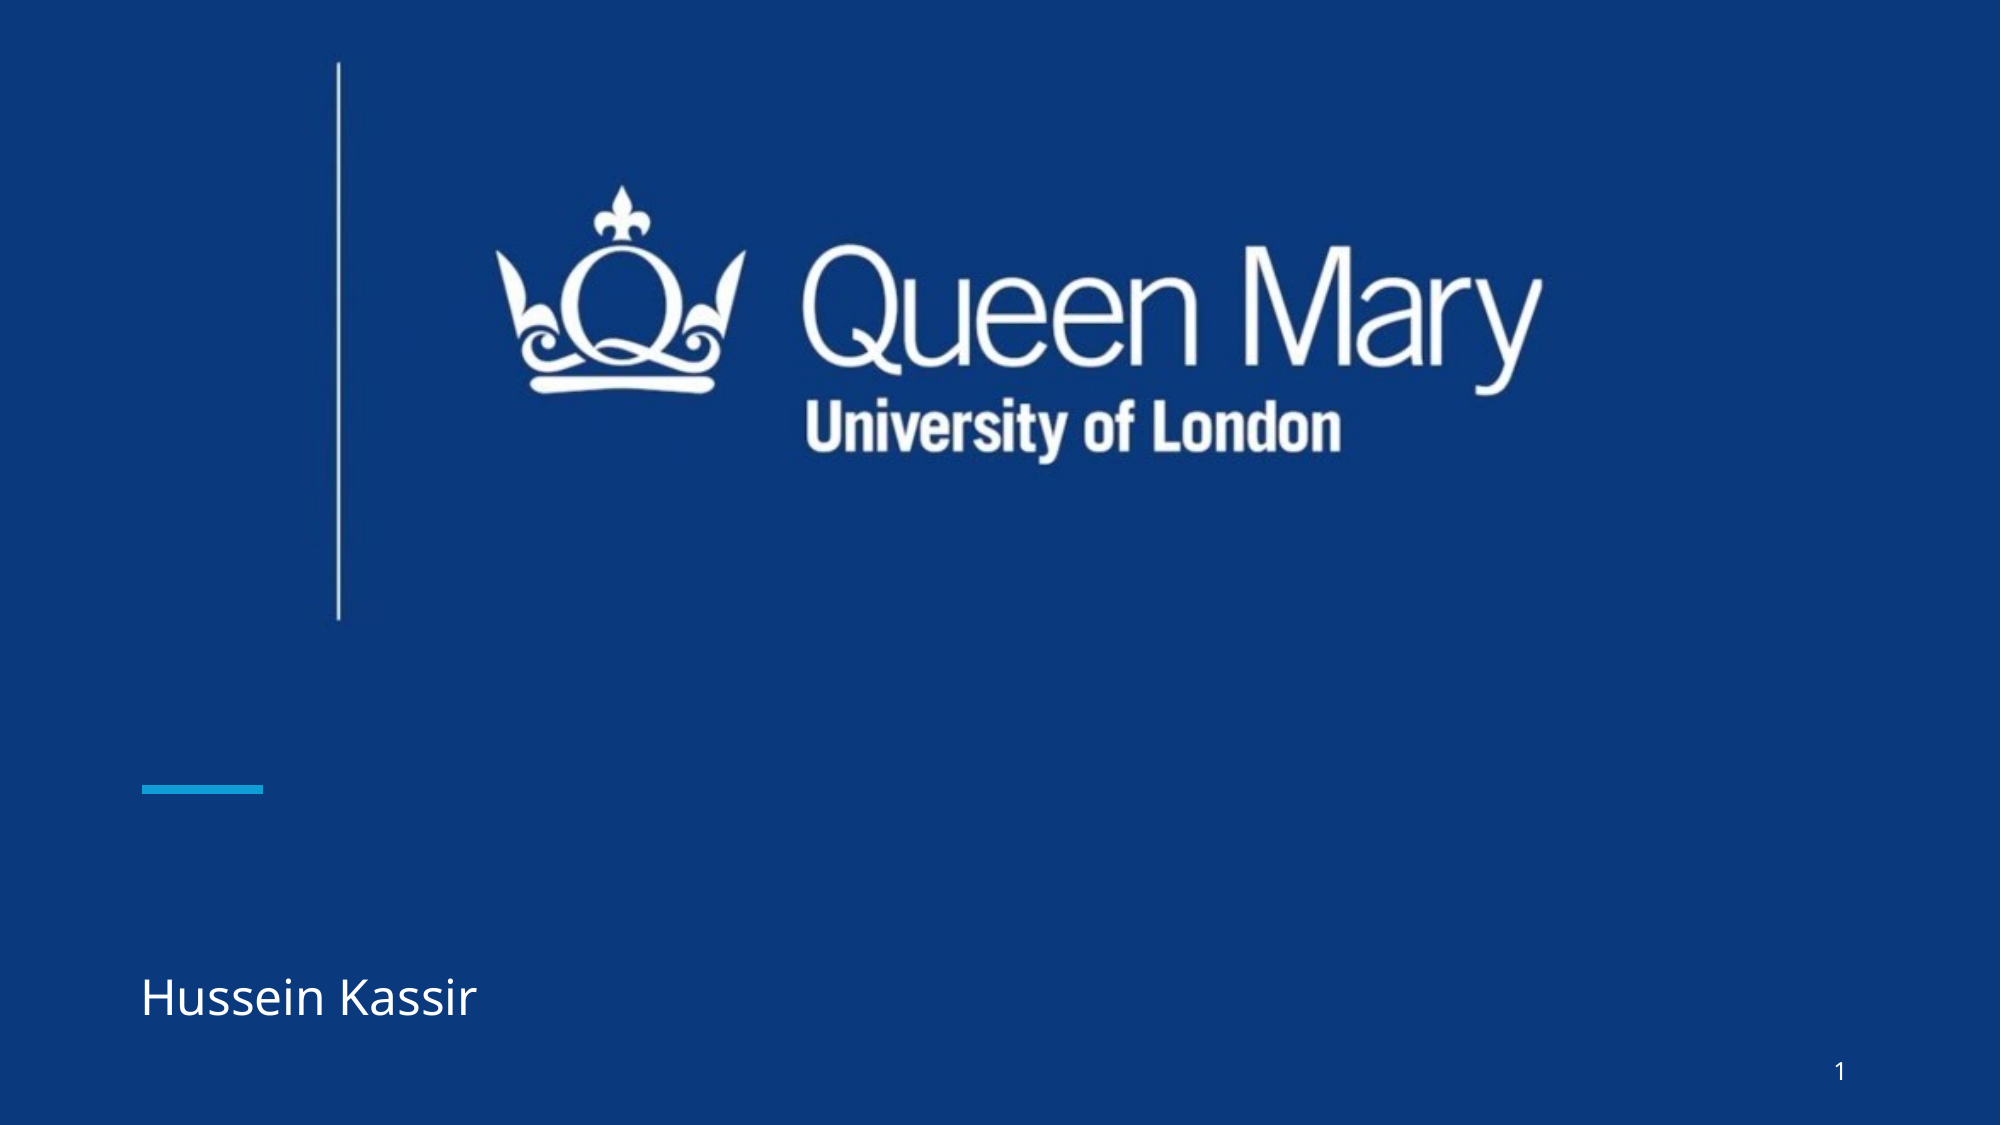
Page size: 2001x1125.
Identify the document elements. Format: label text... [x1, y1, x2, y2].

subtitle Hussein Kassir [125, 964, 499, 1034]
picture [0, 0, 2000, 685]
slide_number 1 [1412, 1042, 1863, 1103]
